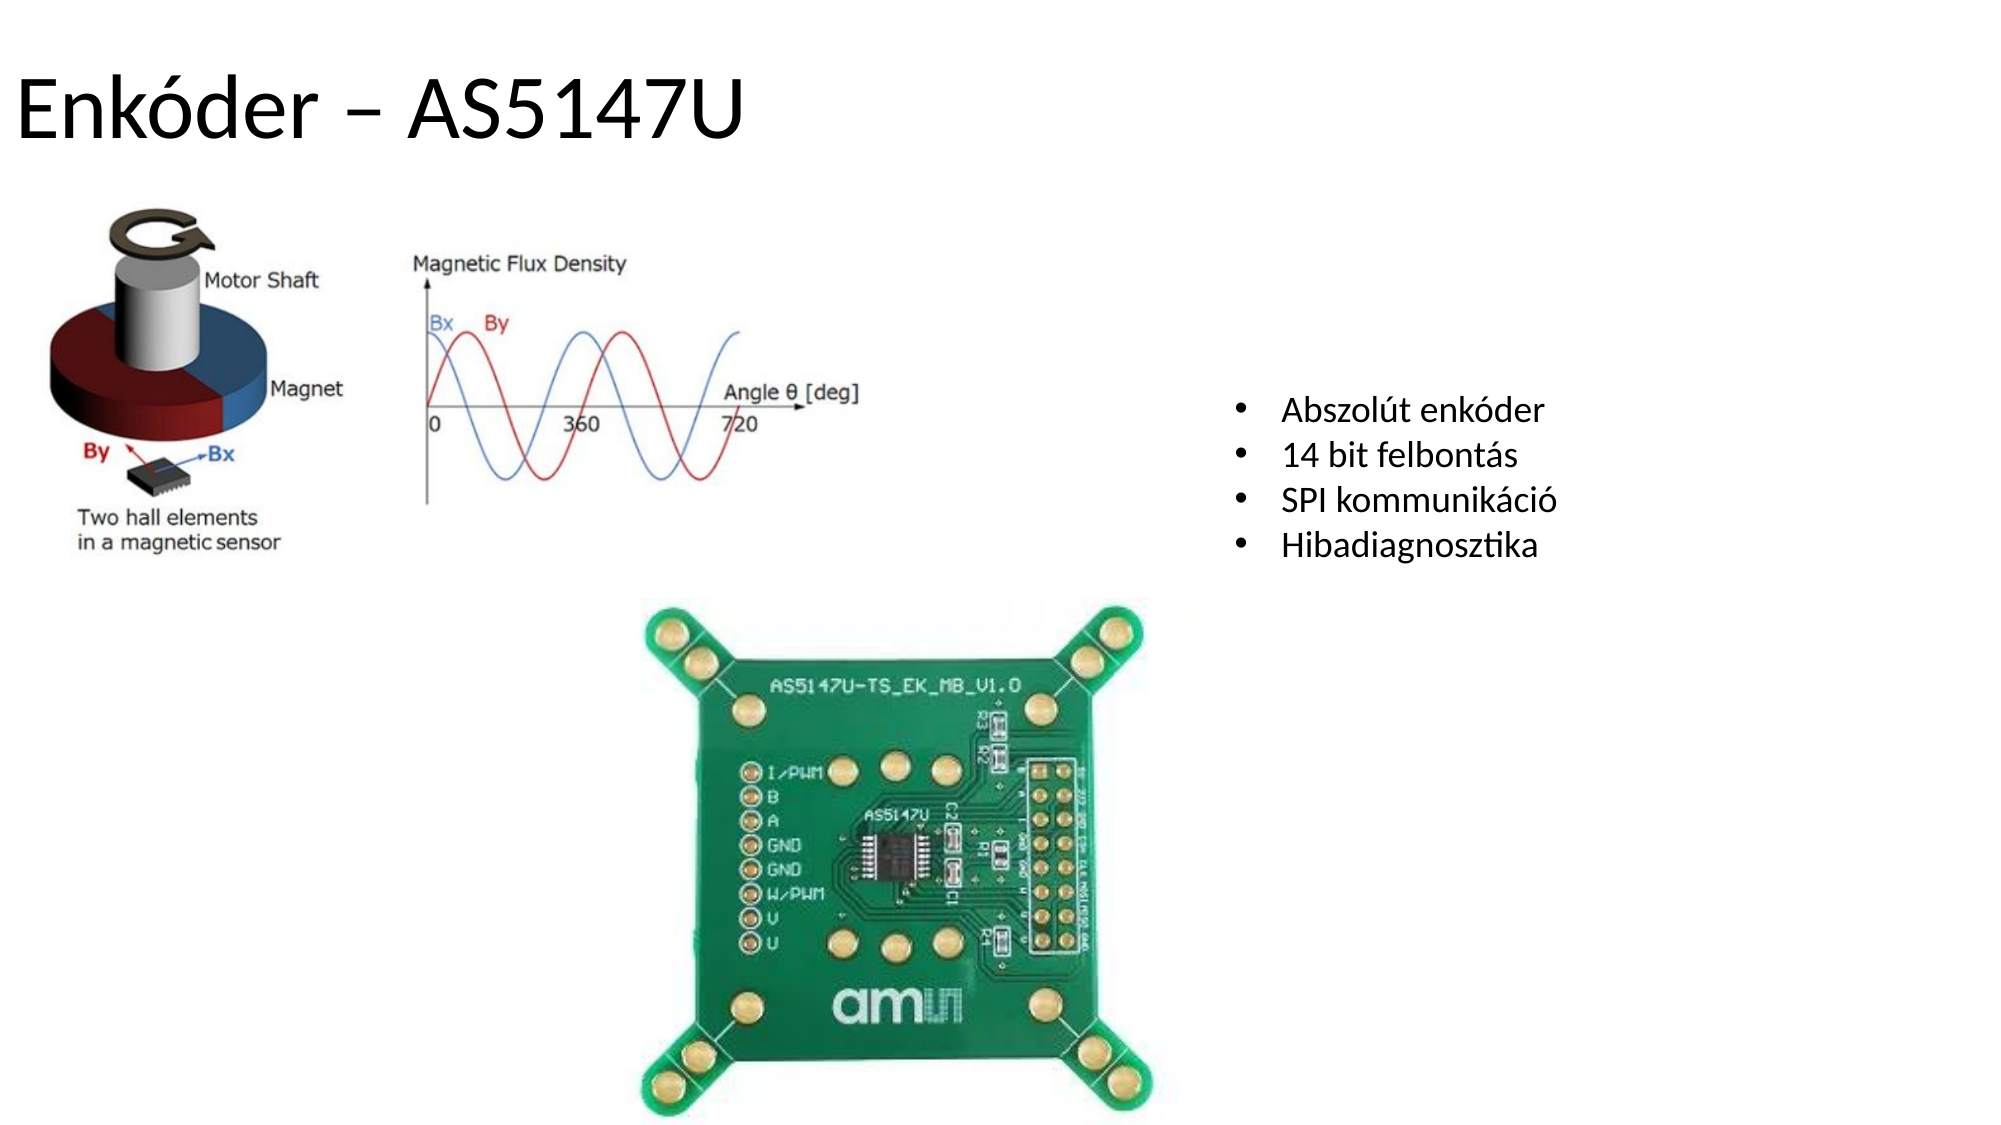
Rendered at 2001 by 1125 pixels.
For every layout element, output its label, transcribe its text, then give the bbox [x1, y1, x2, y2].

title Enkóder – AS5147U [0, 0, 1725, 218]
picture [610, 597, 1203, 1125]
picture [0, 181, 887, 563]
text_box Abszolút enkóder 14 bit felbontás SPI kommunikáció Hibadiagnosztika [1219, 378, 2000, 573]
